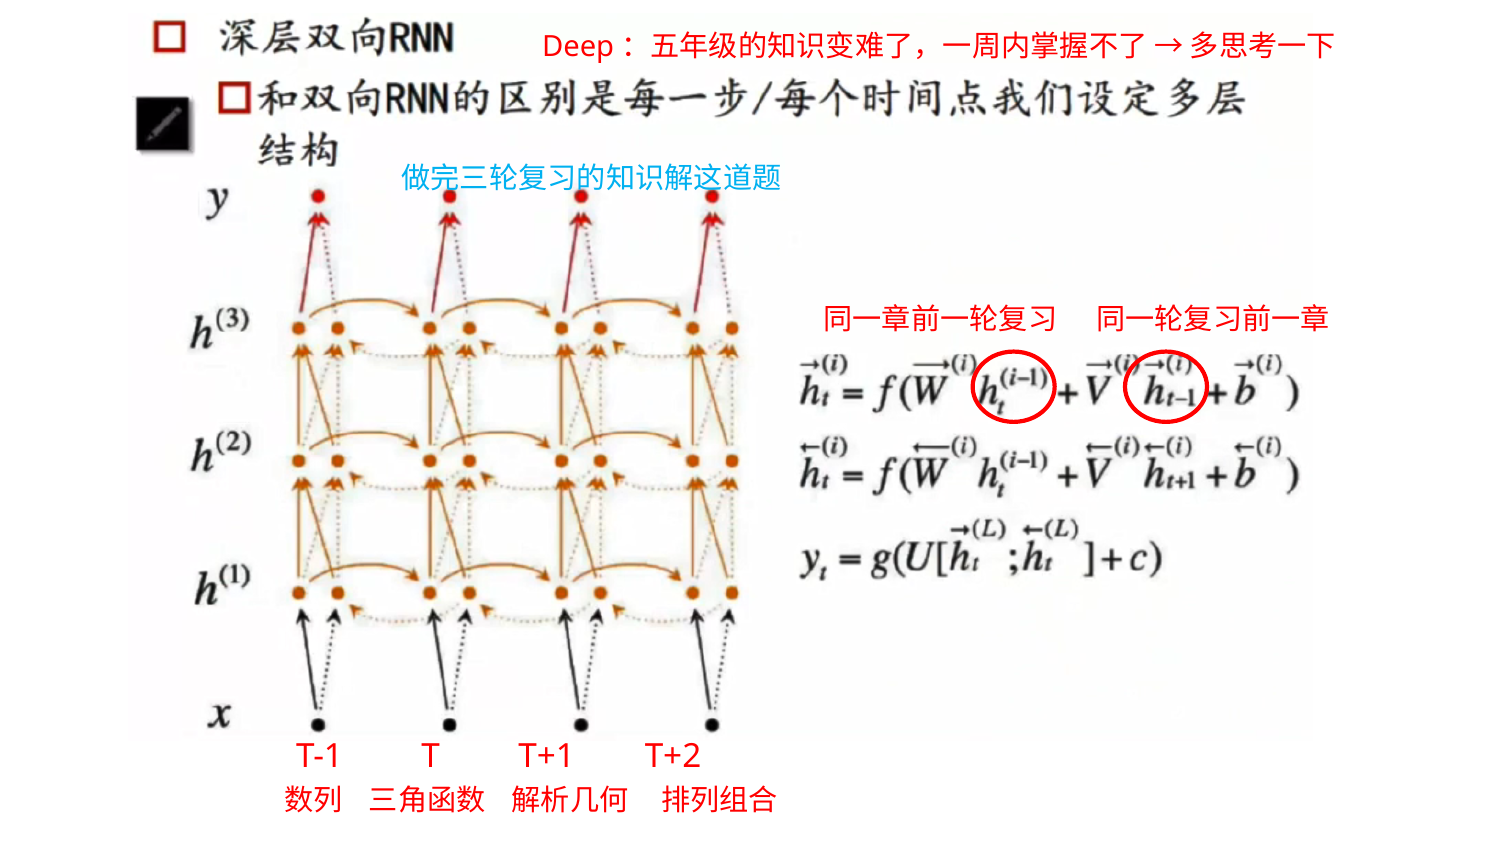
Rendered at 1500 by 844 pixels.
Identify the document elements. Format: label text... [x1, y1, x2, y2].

text_box 数列 三角函数 解析几何 排列组合 [269, 773, 821, 824]
text_box 同一章前一轮复习 同一轮复习前一章 [1317, 292, 1430, 343]
picture [128, 13, 1313, 741]
text_box T-1 T T+1 T+2 [281, 748, 809, 773]
text_box Deep：五年级的知识变难了，一周内掌握不了 → 多思考一下 [1317, 19, 1407, 70]
